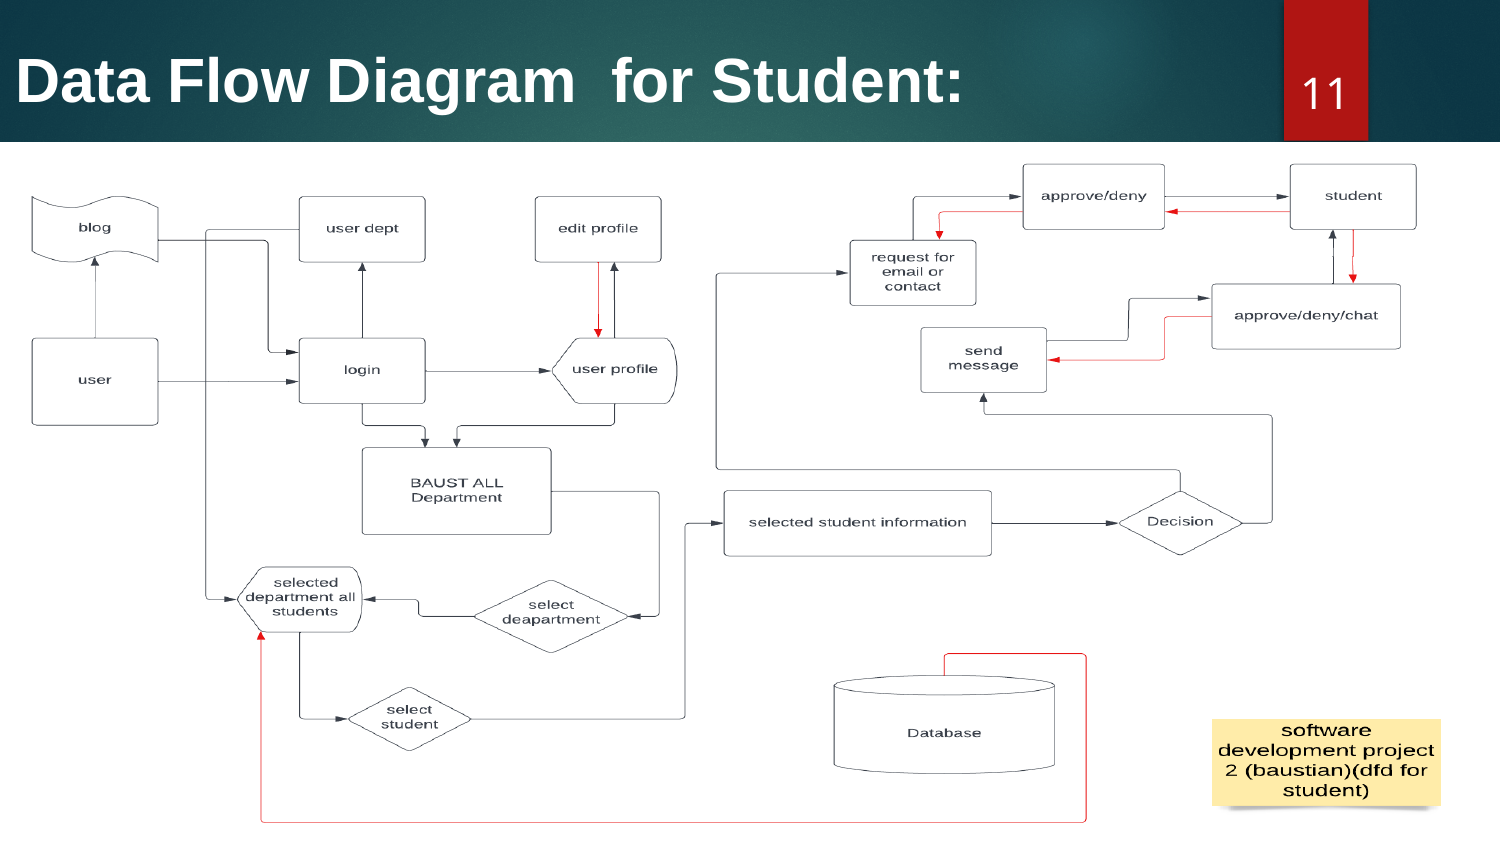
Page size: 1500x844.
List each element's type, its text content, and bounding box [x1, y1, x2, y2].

slide_number ‹#› [1273, 36, 1377, 131]
picture [0, 0, 1500, 844]
text_box Data Flow Diagram for Student: [0, 25, 1025, 130]
